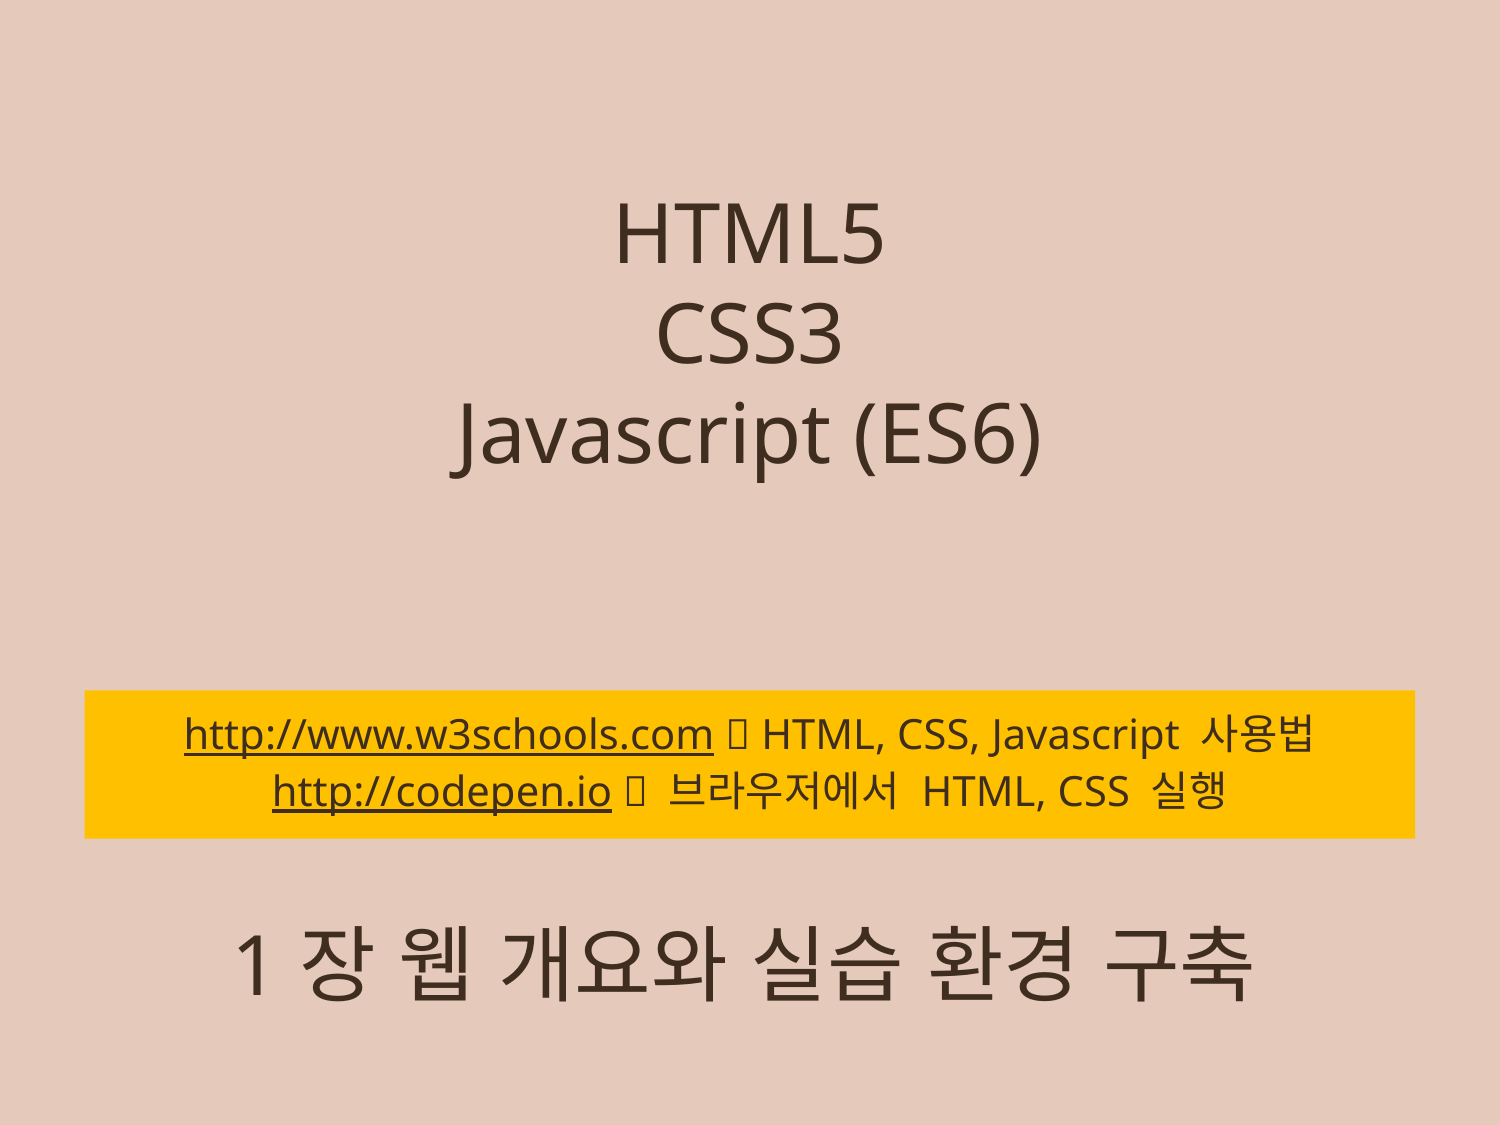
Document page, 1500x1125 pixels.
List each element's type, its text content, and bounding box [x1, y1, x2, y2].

title 1장 웹 개요와 실습 환경 구축 [65, 869, 1424, 1055]
text_box http://www.w3schools.com  HTML, CSS, Javascript 사용법 http://codepen.io  브라우저에서 HTML, CSS 실행 [84, 690, 1416, 839]
text_box HTML5 CSS3 Javascript (ES6) [0, 155, 1500, 506]
